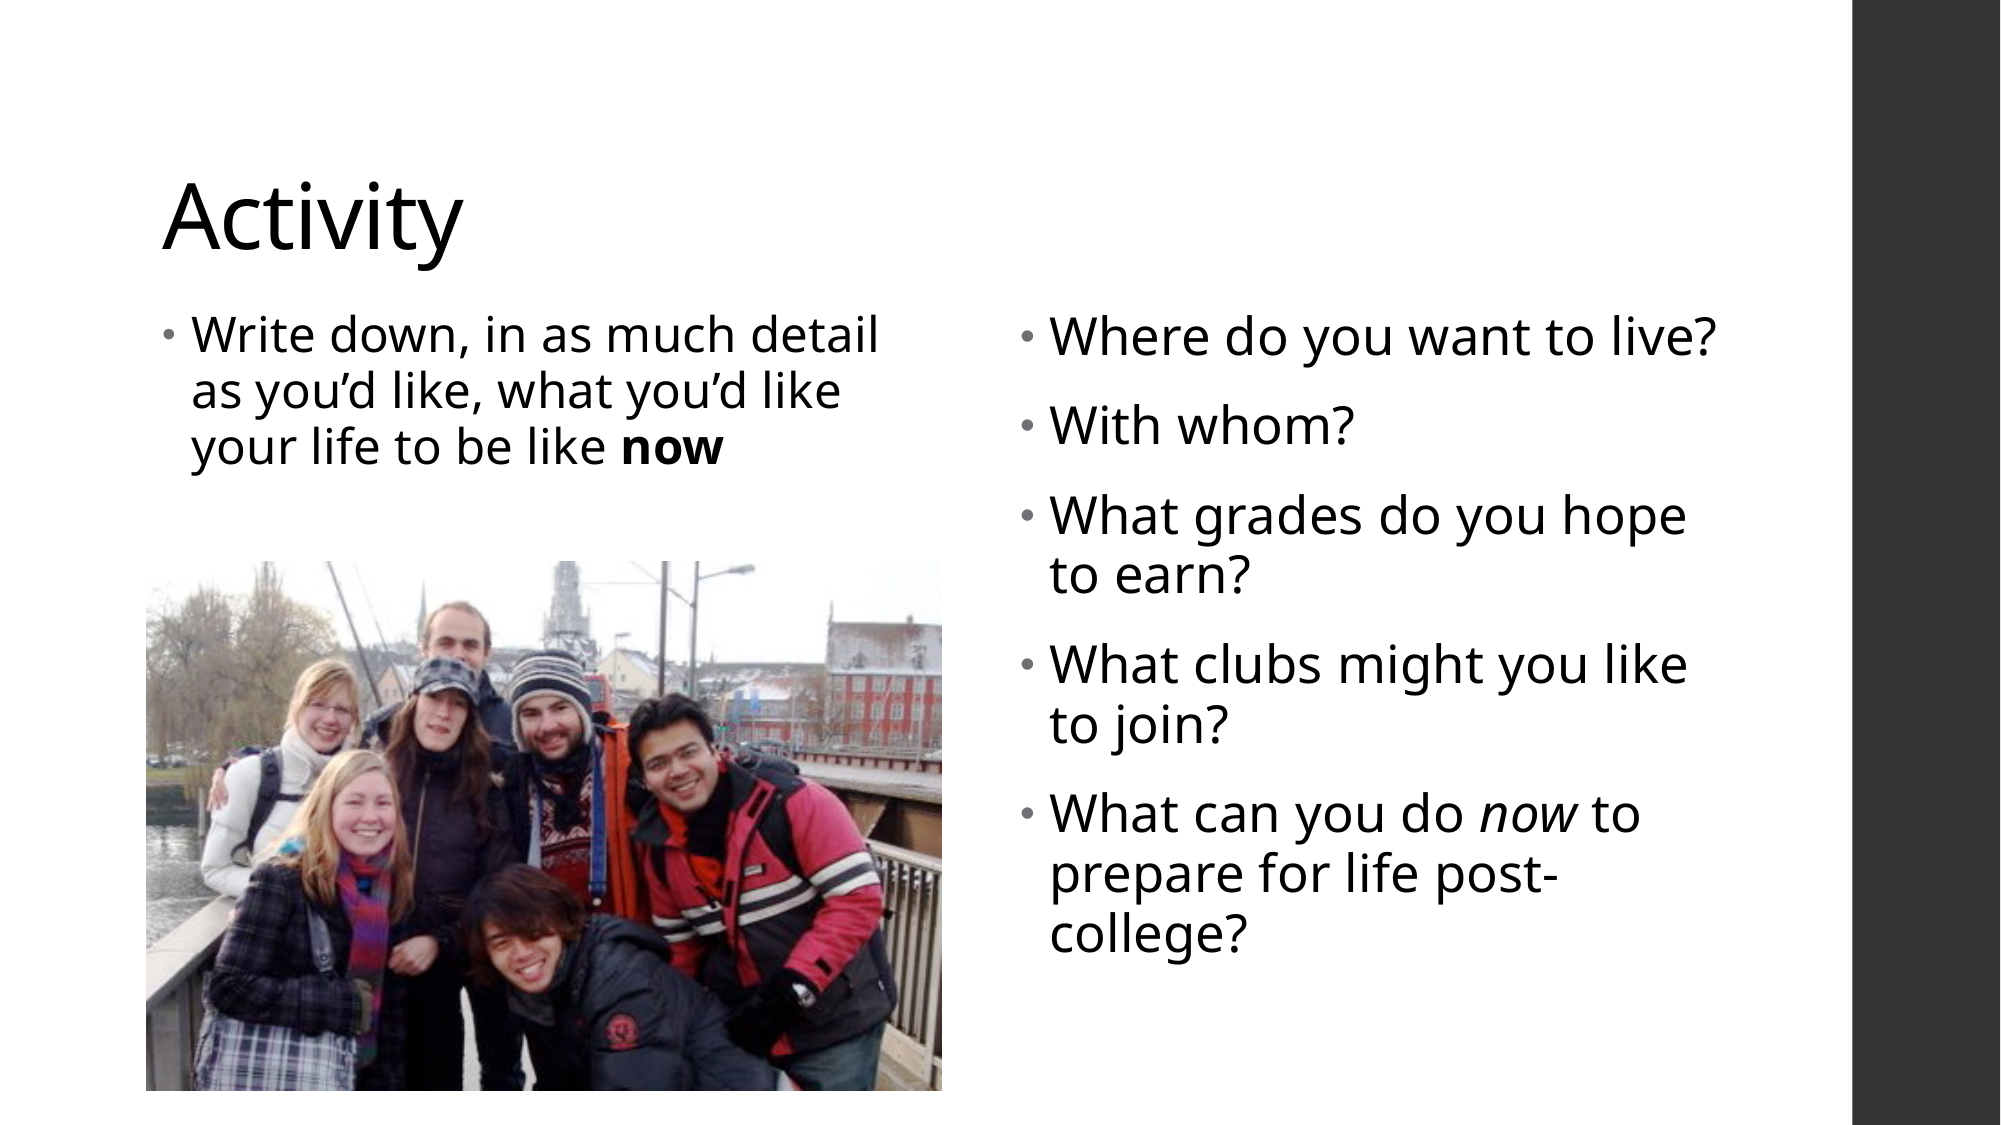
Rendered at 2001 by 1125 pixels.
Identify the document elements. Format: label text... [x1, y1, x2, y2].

title Activity [146, 60, 1797, 278]
list Write down, in as much detail as you’d like, what you’d like your life to be like now [146, 299, 942, 520]
list Where do you want to live? With whom? What grades do you hope to earn? What clubs might you like to join? What can you do now to prepare for life post-college? [1005, 299, 1740, 1014]
picture [146, 561, 943, 1091]
